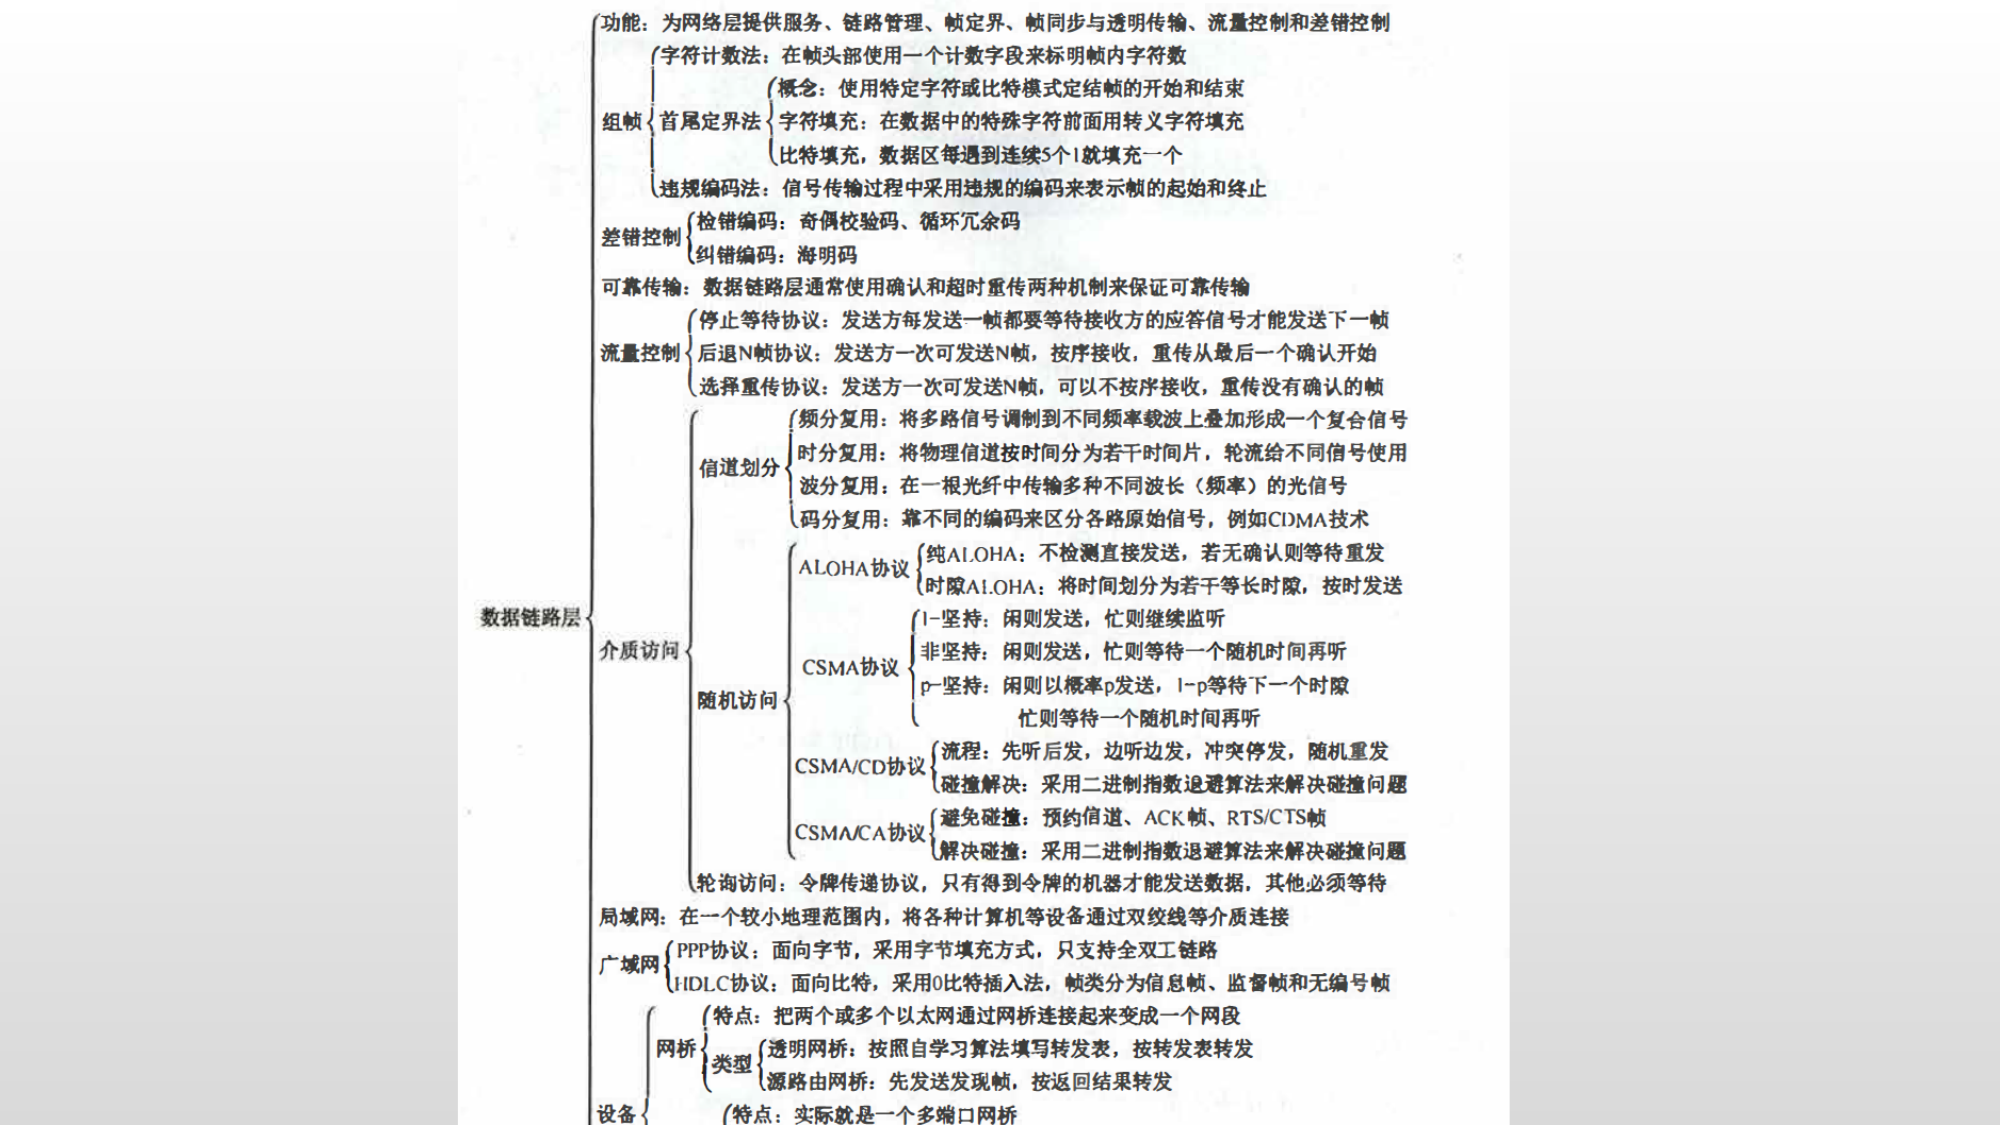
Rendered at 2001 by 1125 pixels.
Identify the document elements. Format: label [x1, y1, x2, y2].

list [457, 0, 1510, 1125]
